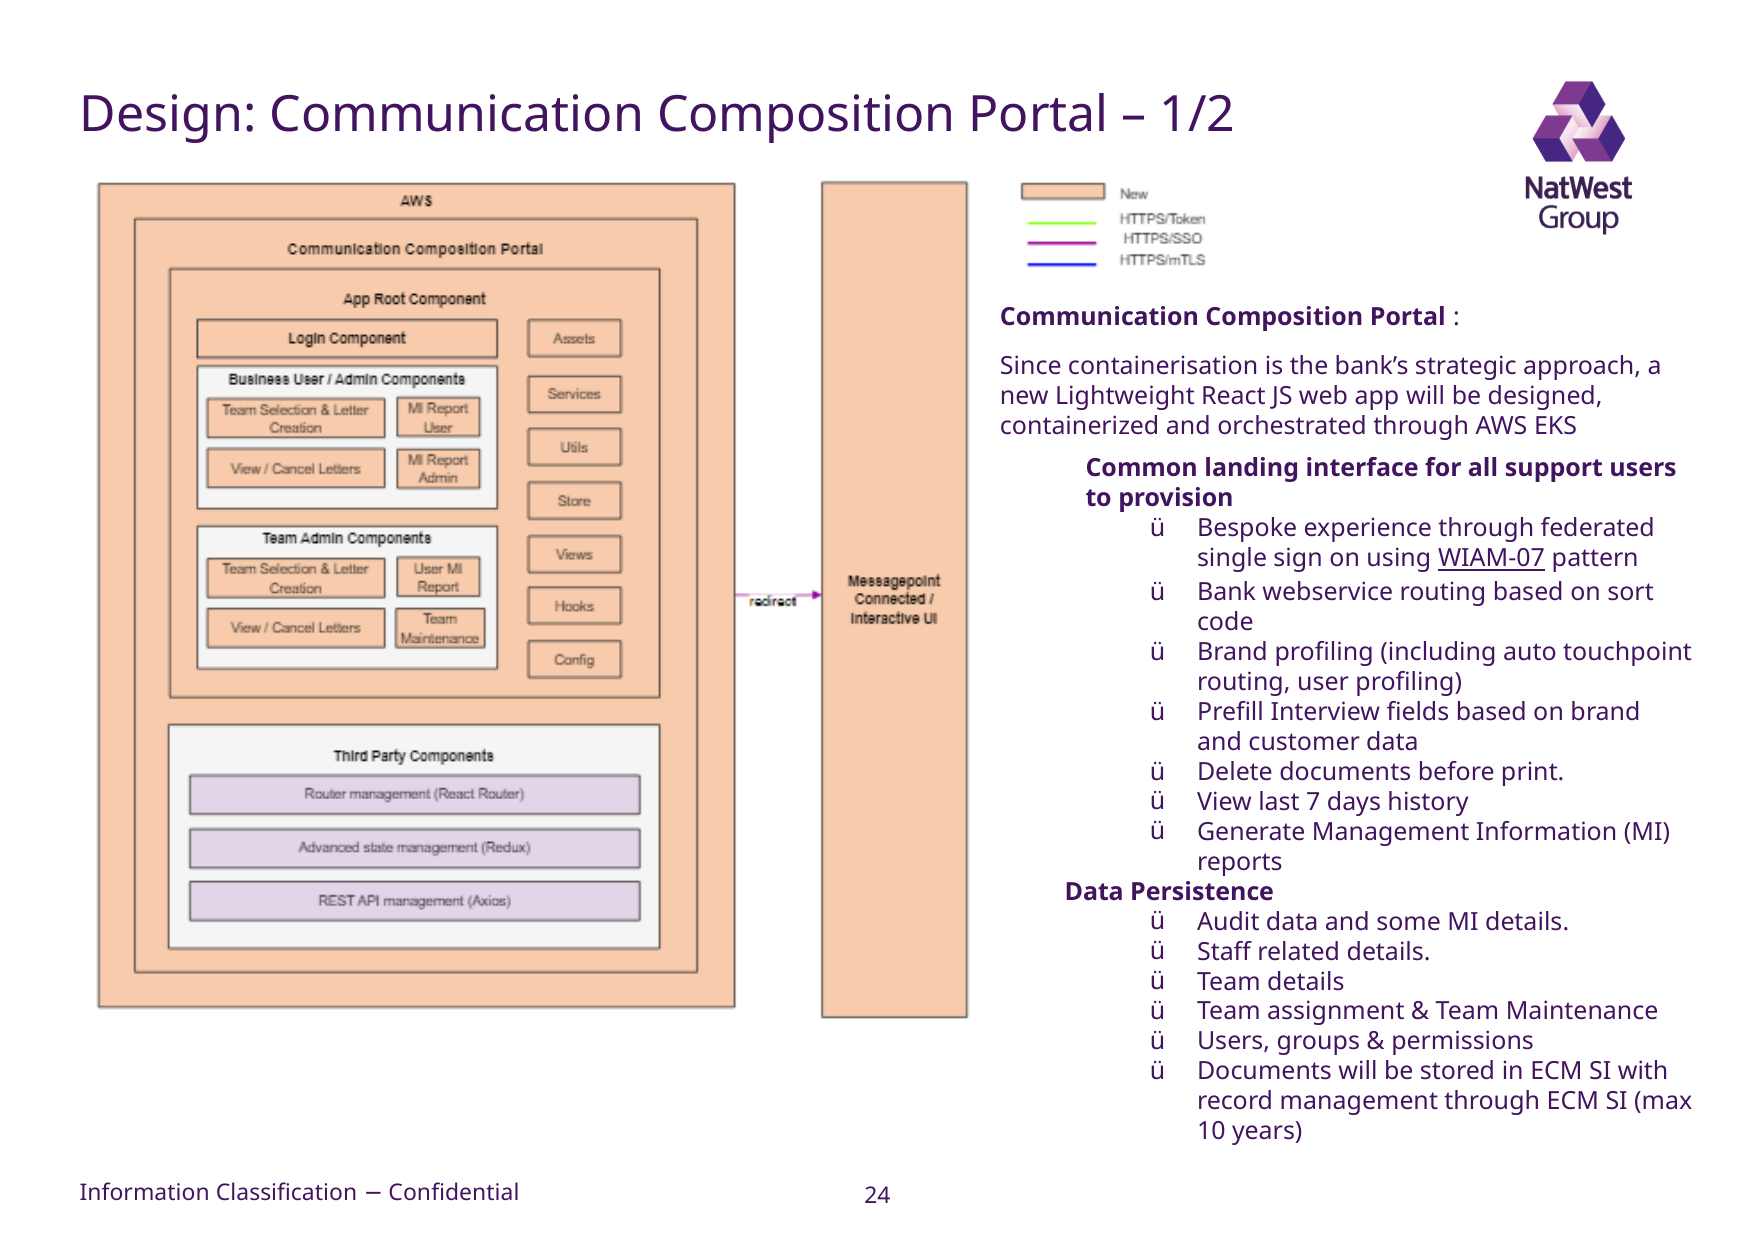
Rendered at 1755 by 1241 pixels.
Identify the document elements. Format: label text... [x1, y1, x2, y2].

title Design: Communication Composition Portal – 1/2 [79, 81, 1486, 170]
text_box Communication Composition Portal : Since containerisation is the bank’s strategic approach, a new Lightweight React JS web app will be designed, containerized and orchestrated through AWS EKS Common landing interface for all support users to provision Bespoke experience through federated single sign on using WIAM-07 pattern Bank webservice routing based on sort code Brand profiling (including auto touchpoint routing, user profiling) Prefill Interview fields based on brand and customer data Delete documents before print. View last 7 days history Generate Management Information (MI) reports Data Persistence Audit data and some MI details. Staff related details. Team details Team assignment & Team Maintenance Users, groups & permissions Documents will be stored in ECM SI with record management through ECM SI (max 10 years) [985, 293, 1721, 1182]
slide_number 24 [829, 1173, 926, 1219]
picture [0, 0, 1755, 1241]
